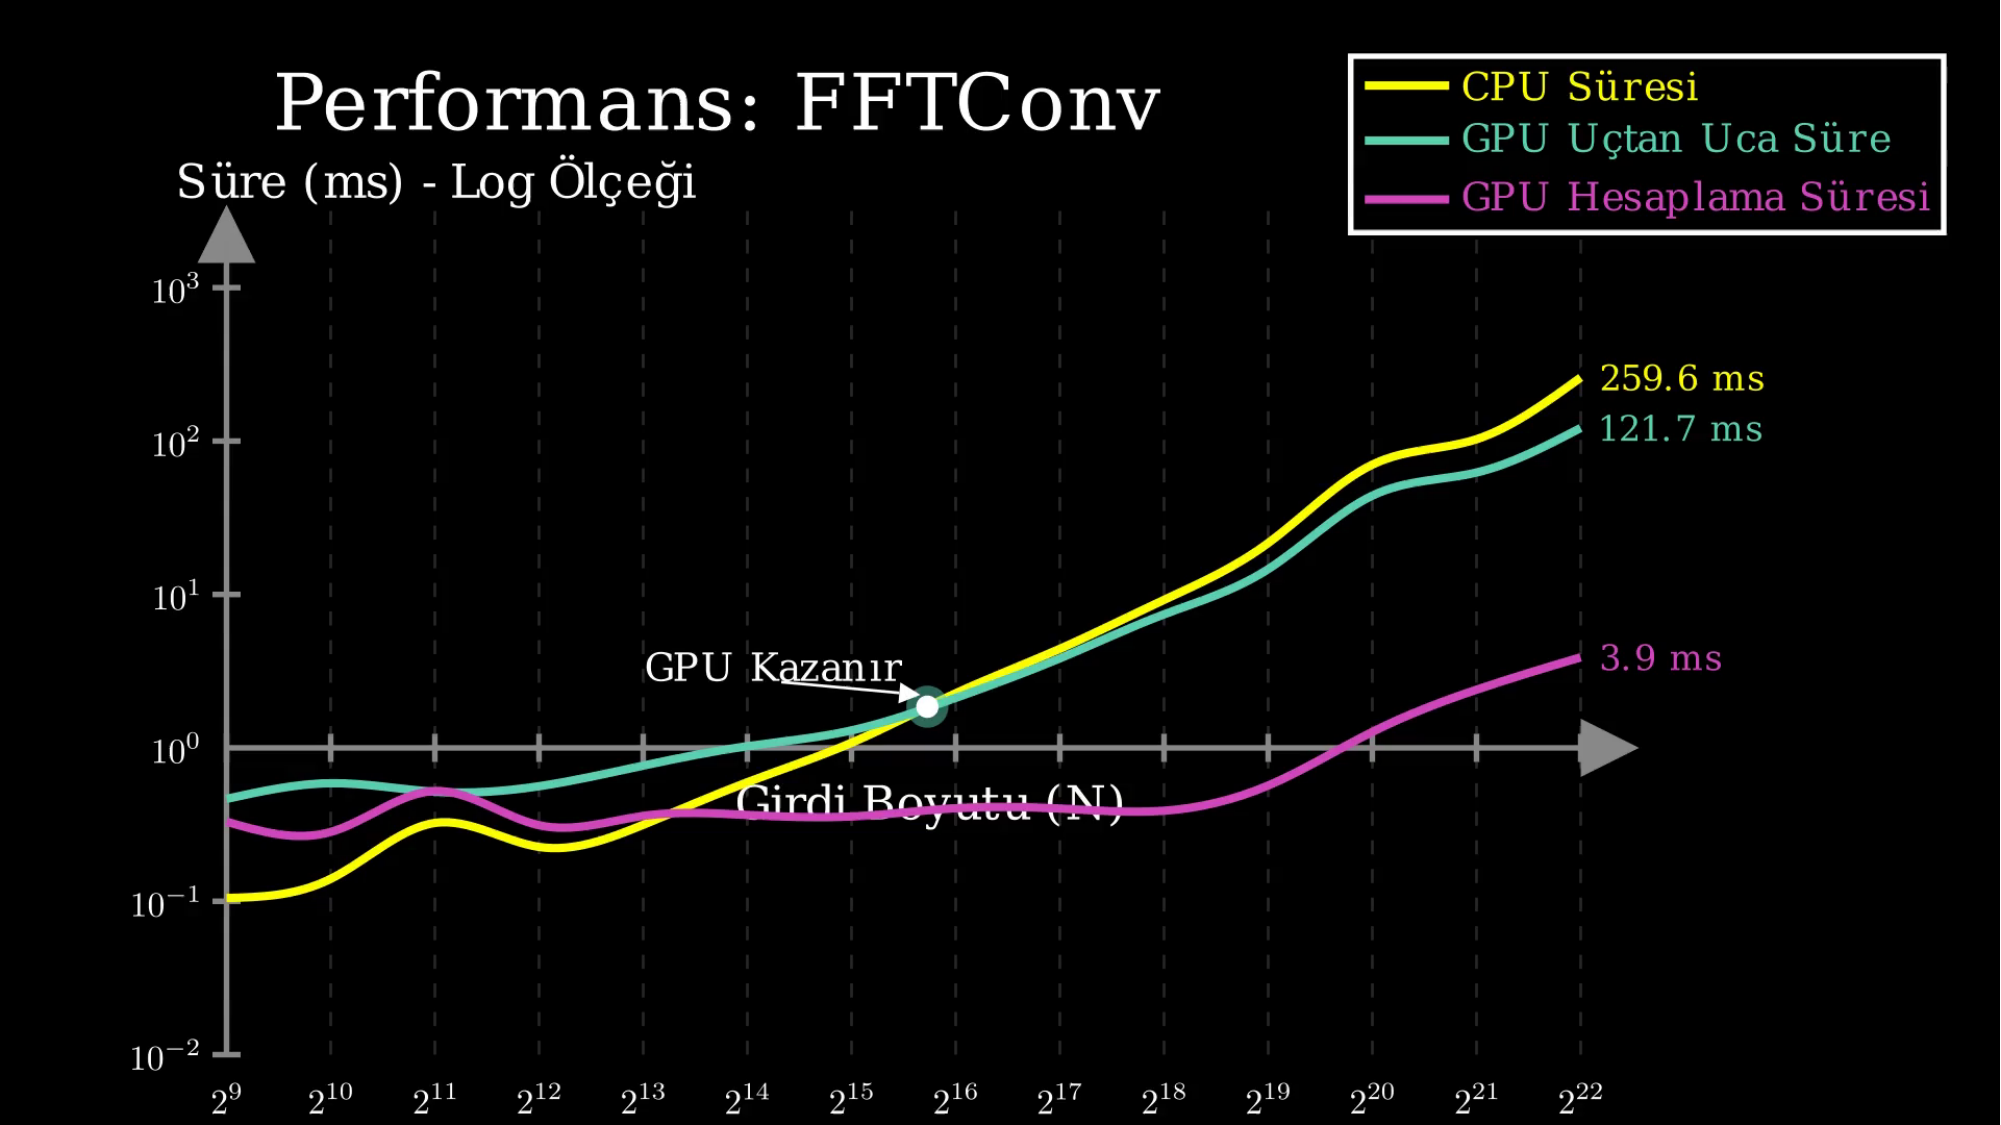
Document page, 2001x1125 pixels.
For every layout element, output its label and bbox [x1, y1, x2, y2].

text_box [0, 0, 2000, 1125]
